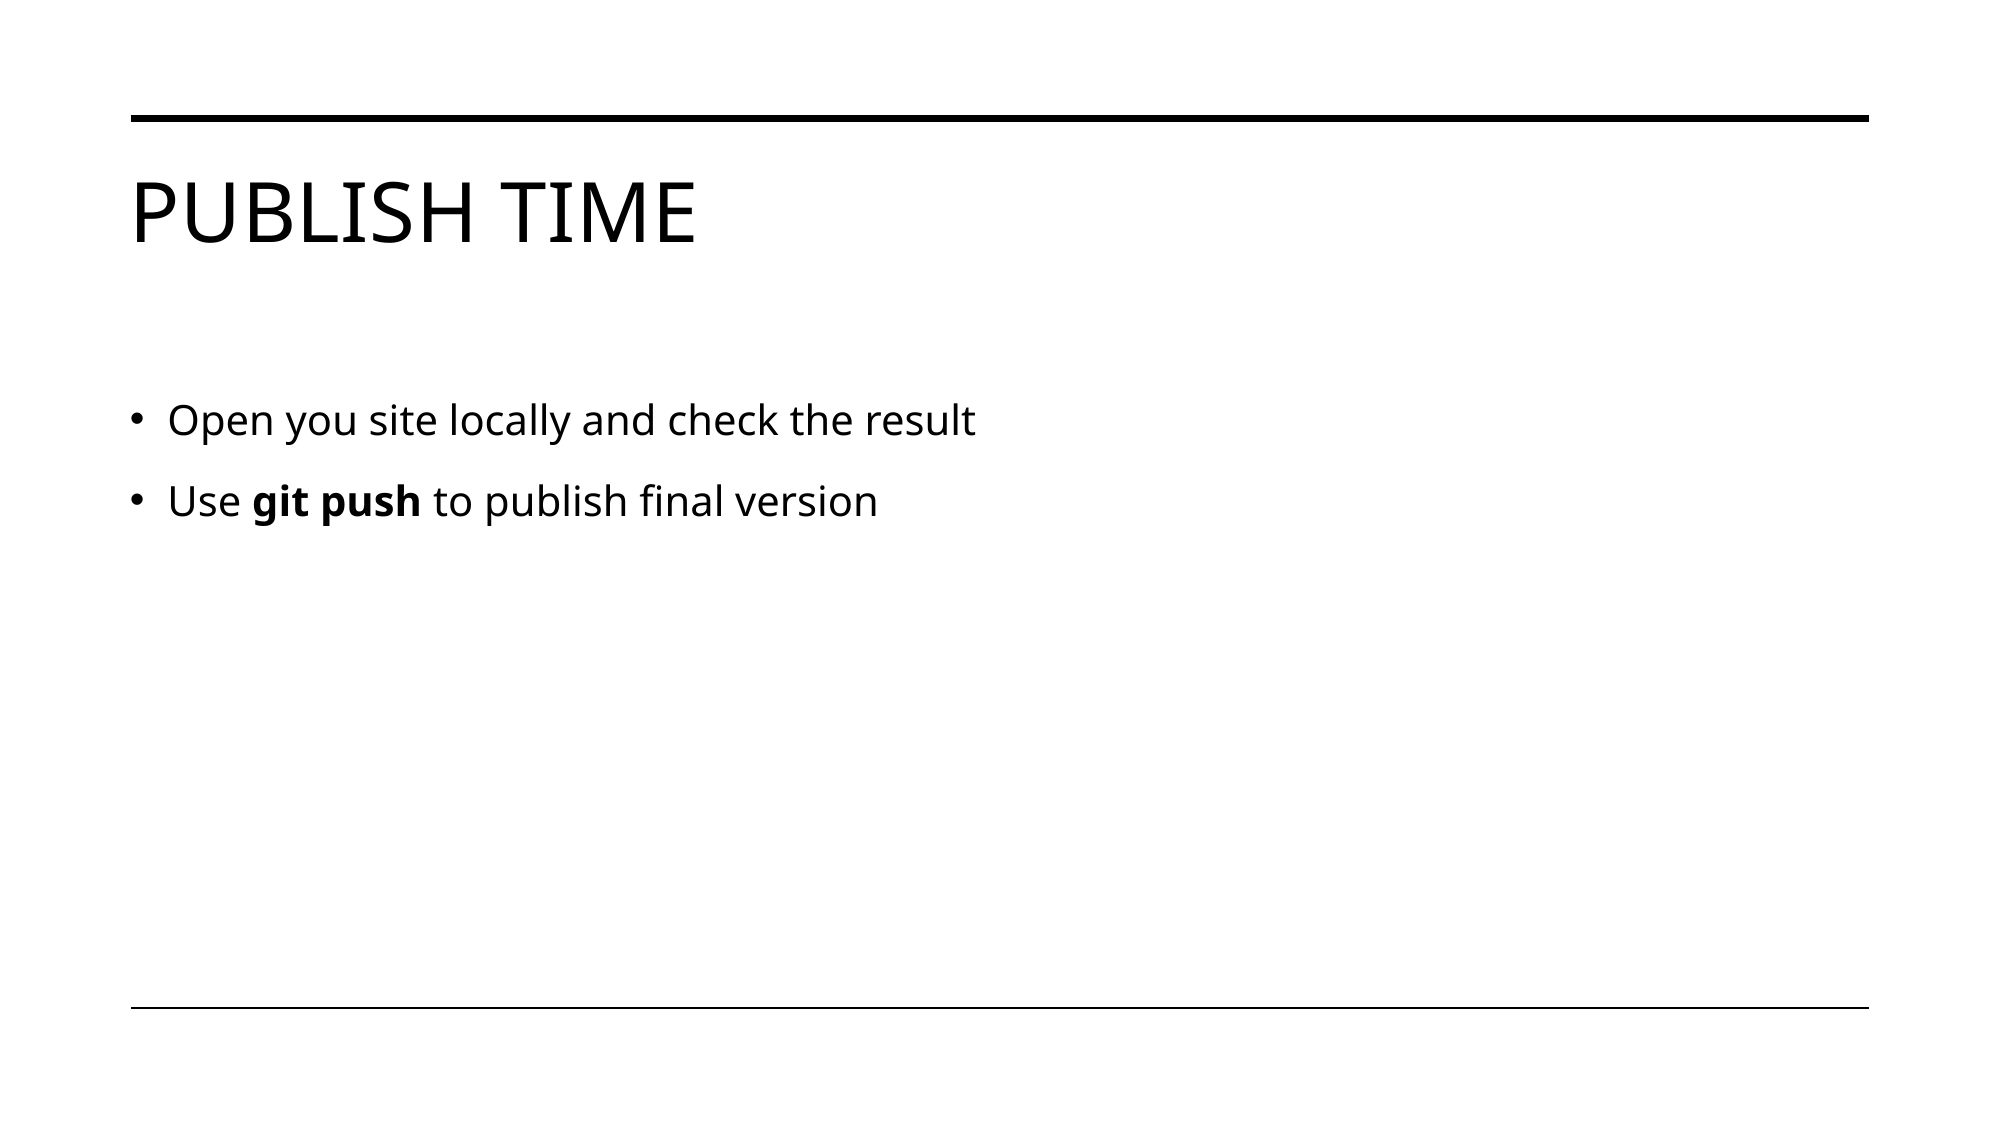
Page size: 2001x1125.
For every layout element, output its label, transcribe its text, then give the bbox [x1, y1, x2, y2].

title Publish time [114, 151, 1869, 376]
list Open you site locally and check the result Use git push to publish final version [114, 376, 1869, 973]
